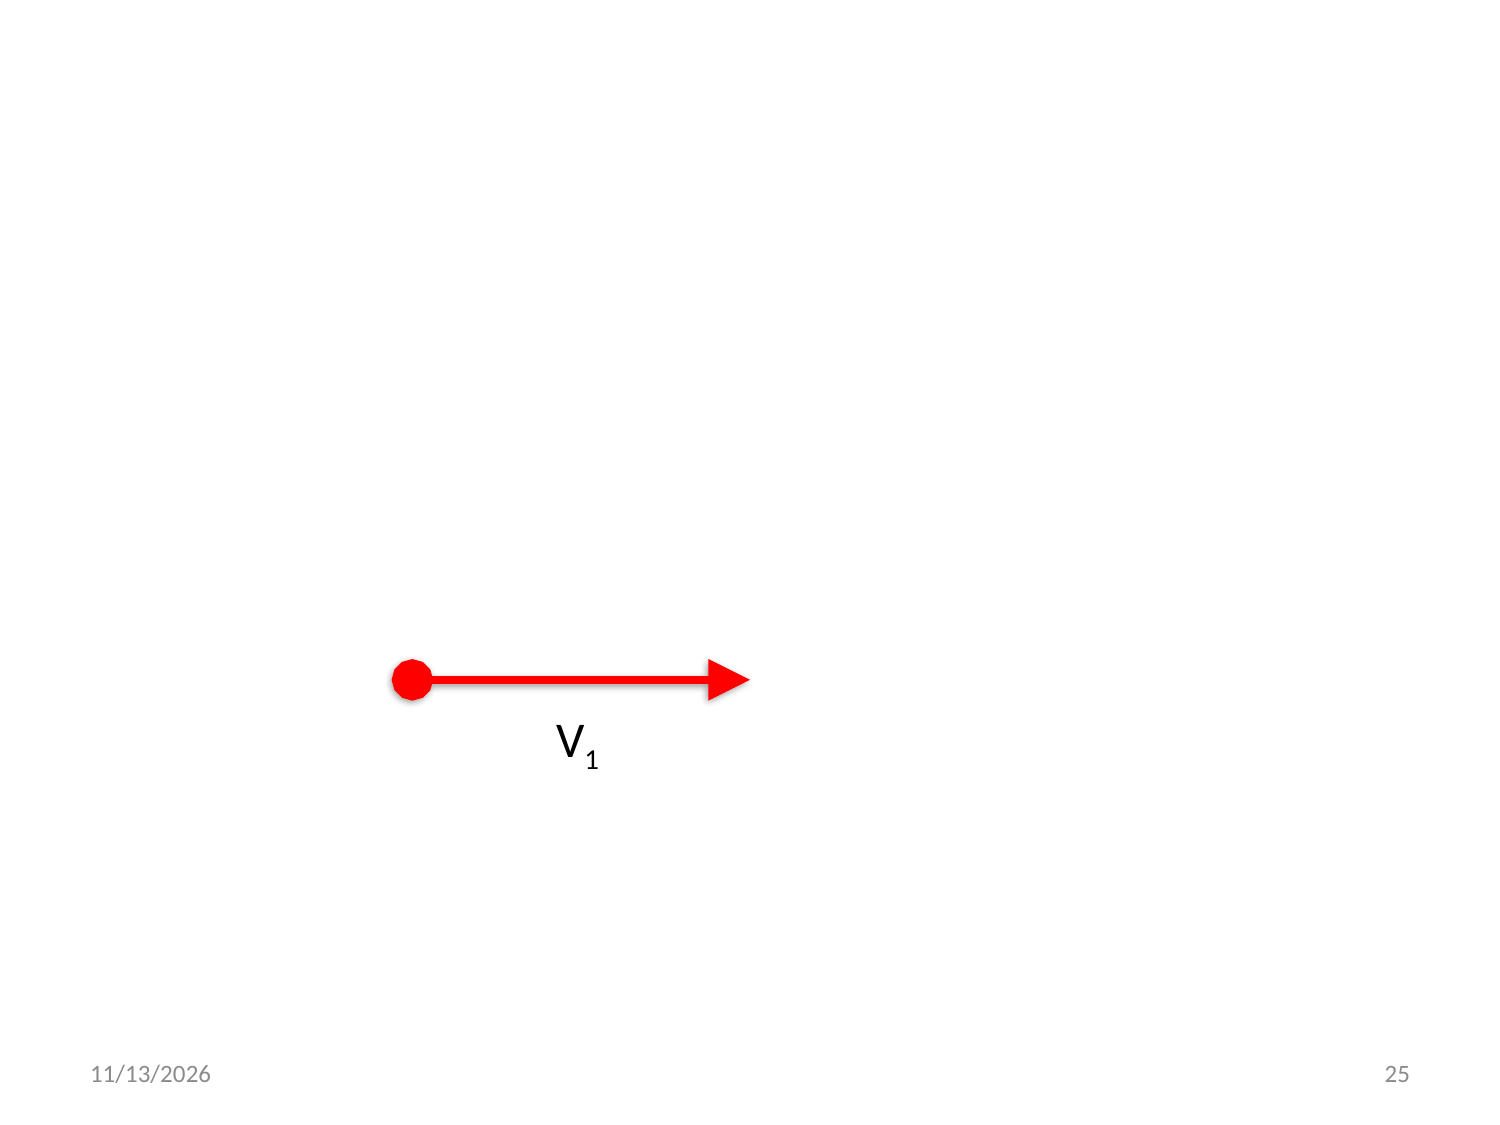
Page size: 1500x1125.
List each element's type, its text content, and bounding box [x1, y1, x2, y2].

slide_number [75, 1042, 425, 1103]
slide_number 25 [1074, 1042, 1425, 1103]
text_box V1 [541, 699, 768, 783]
